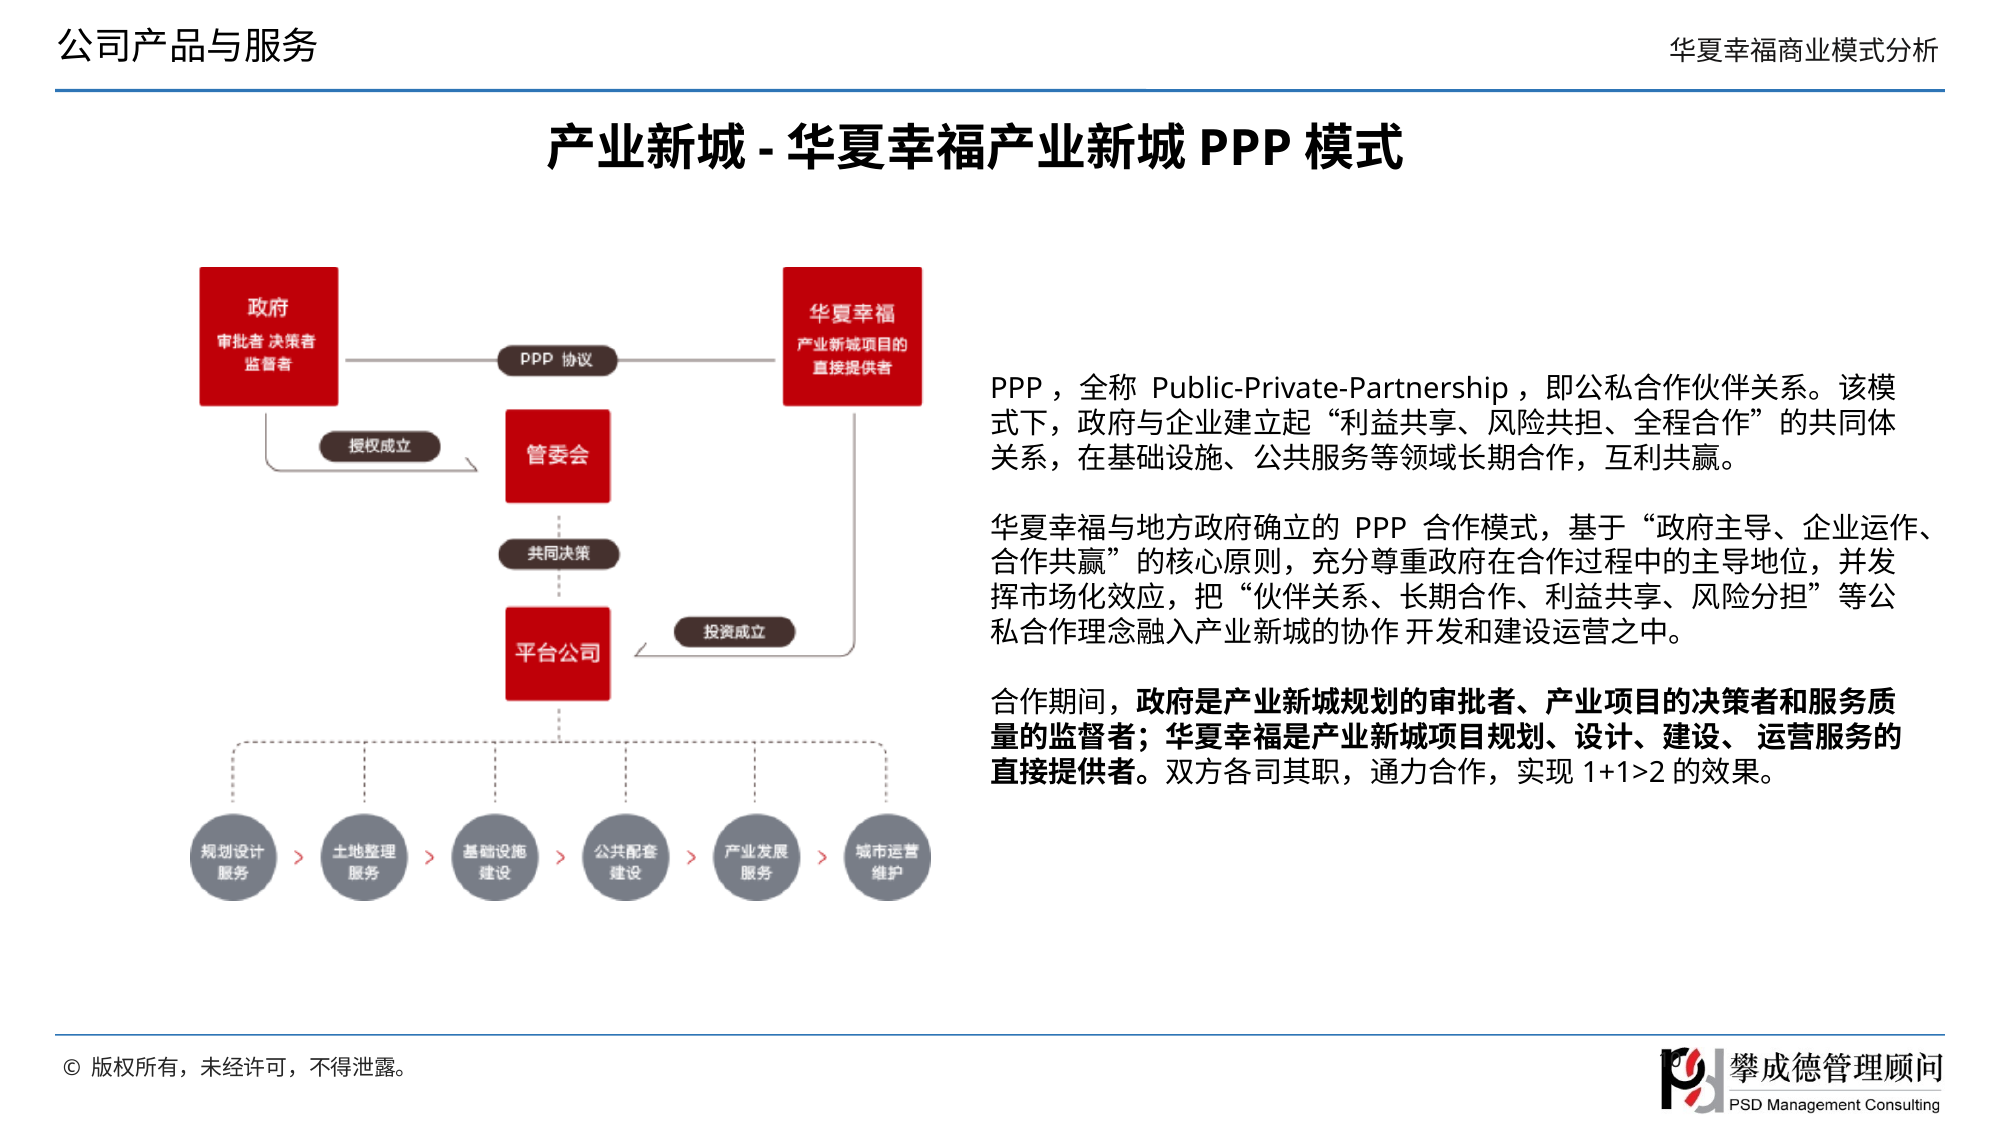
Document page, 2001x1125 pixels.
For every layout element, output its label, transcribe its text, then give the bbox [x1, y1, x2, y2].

title 产业新城-华夏幸福产业新城PPP模式 [75, 115, 1876, 205]
text_box 公司产品与服务 [41, 14, 1043, 75]
text_box PPP，全称 Public-Private-Partnership，即公私合作伙伴关系。该模式下，政府与企业建立起“利益共享、风险共担、全程合作”的共同体关系，在基础设施、公共服务等领域长期合作，互利共赢。 华夏幸福与地方政府确立的 PPP 合作模式，基于“政府主导、企业运作、合作共赢”的核心原则，充分尊重政府在合作过程中的主导地位，并发挥市场化效应，把“伙伴关系、长期合作、利益共享、风险分担”等公私合作理念融入产业新城的协作 开发和建设运营之中。 合作期间，政府是产业新城规划的审批者、产业项目的决策者和服务质量的监督者；华夏幸福是产业新城项目规划、设计、建设、 运营服务的直接提供者。双方各司其职，通力合作，实现1+1>2的效果。 [975, 361, 1937, 841]
picture [120, 231, 965, 926]
slide_number 10 [1436, 1031, 1904, 1092]
picture [1661, 1047, 1945, 1115]
